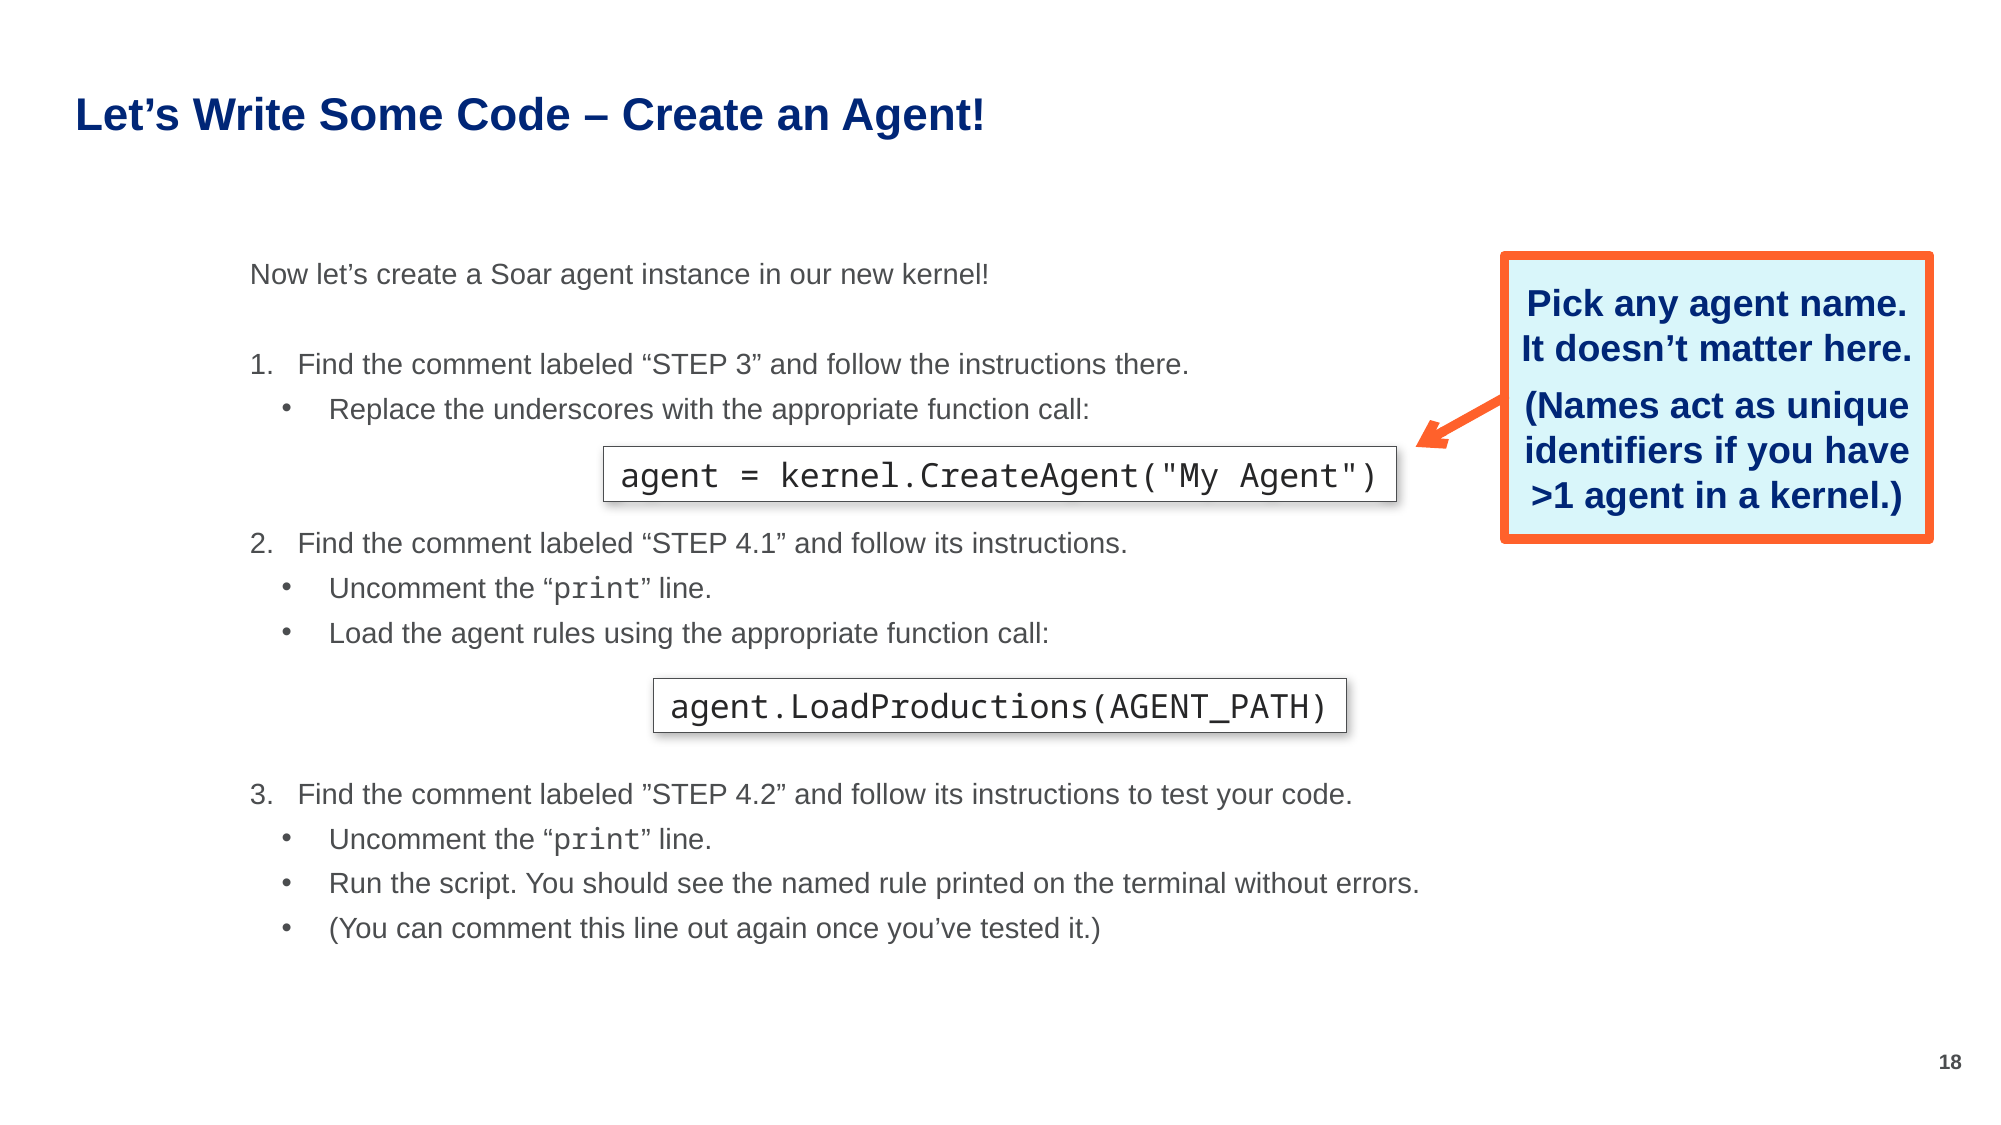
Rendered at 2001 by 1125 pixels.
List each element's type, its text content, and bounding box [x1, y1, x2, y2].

text_box agent = kernel.CreateAgent("My Agent") [603, 446, 1397, 502]
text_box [1415, 397, 1505, 447]
text_box Pick any agent name. It doesn’t matter here. (Names act as unique identifiers if you have >1 agent in a kernel.) [1504, 254, 1931, 540]
list Now let’s create a Soar agent instance in our new kernel! Find the comment labeled “STEP 3” and follow the instructions there. Replace the underscores with the appropriate function call: Find the comment labeled “STEP 4.1” and follow its instructions. Uncomment the “print” line. Load the agent rules using the appropriate function call: Find the comment labeled ”STEP 4.2” and follow its instructions to test your code. Uncomment the “print” line. Run the script. You should see the named rule printed on the terminal without errors. (You can comment this line out again once you’ve tested it.) [249, 255, 1750, 950]
title Let’s Write Some Code – Create an Agent! [75, 91, 1650, 142]
text_box agent.LoadProductions(AGENT_PATH) [653, 678, 1347, 733]
